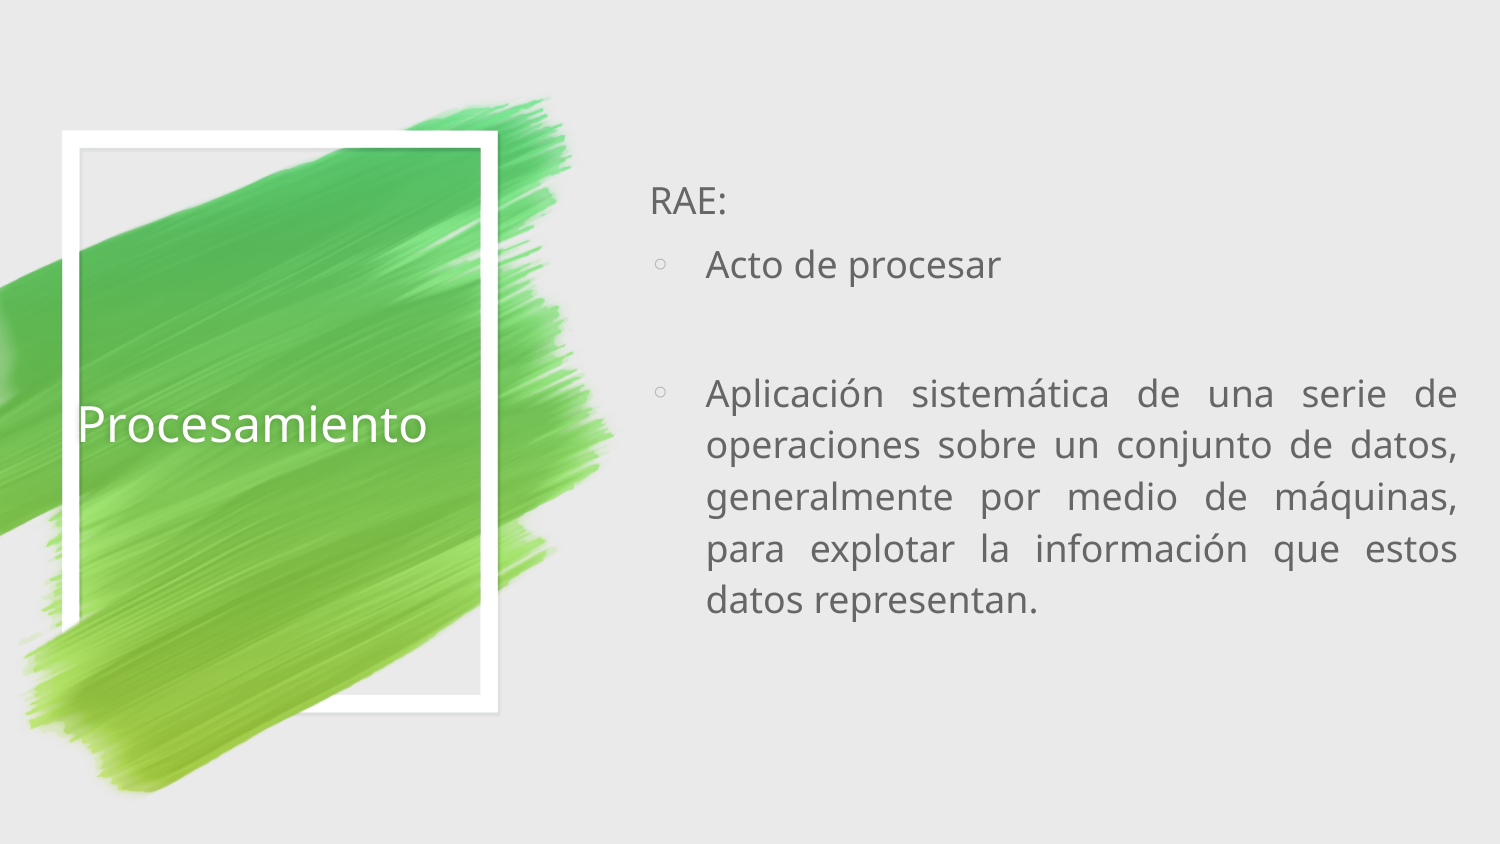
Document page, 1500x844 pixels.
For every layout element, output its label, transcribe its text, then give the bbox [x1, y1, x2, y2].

title Procesamiento [76, 149, 491, 696]
list RAE: Acto de procesar Aplicación sistemática de una serie de operaciones sobre un conjunto de datos, generalmente por medio de máquinas, para explotar la información que estos datos representan. [630, 132, 1459, 788]
picture [0, 0, 1500, 844]
